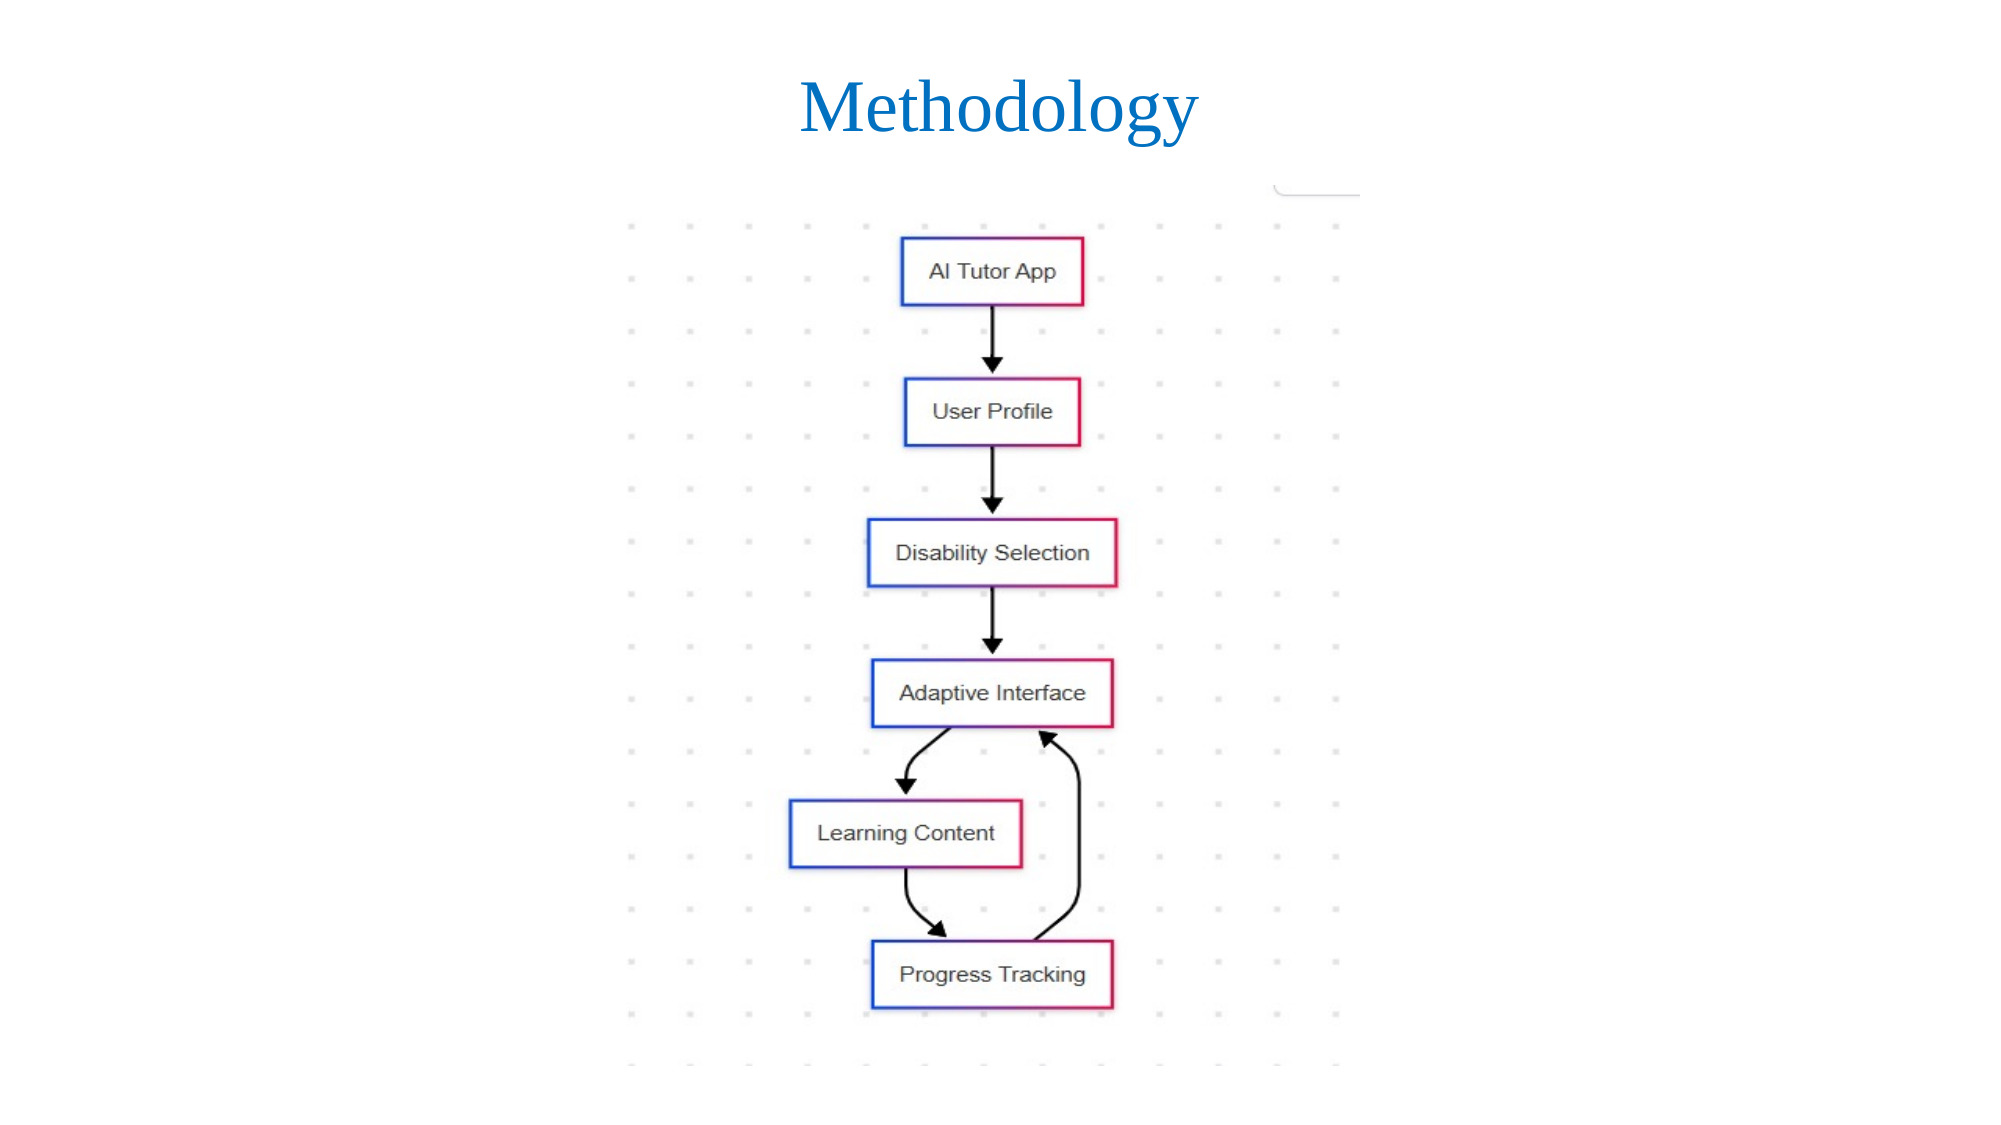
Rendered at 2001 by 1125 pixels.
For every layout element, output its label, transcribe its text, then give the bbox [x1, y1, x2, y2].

title Methodology [137, 59, 1863, 156]
picture [615, 185, 1360, 1066]
